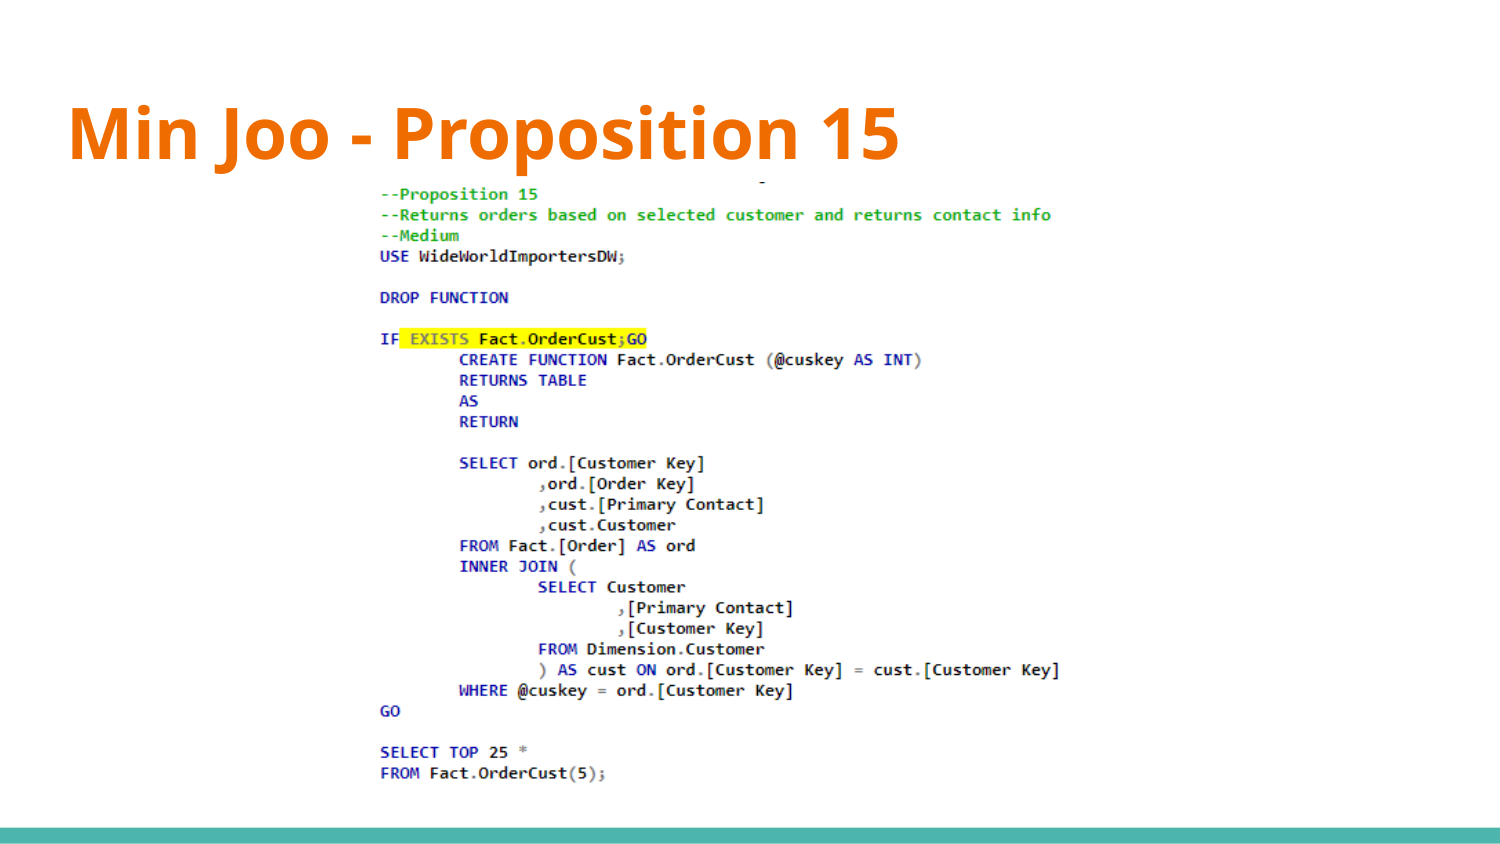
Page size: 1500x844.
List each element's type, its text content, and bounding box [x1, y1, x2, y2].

picture [376, 181, 1124, 788]
title Min Joo - Proposition 15 [51, 72, 1449, 189]
